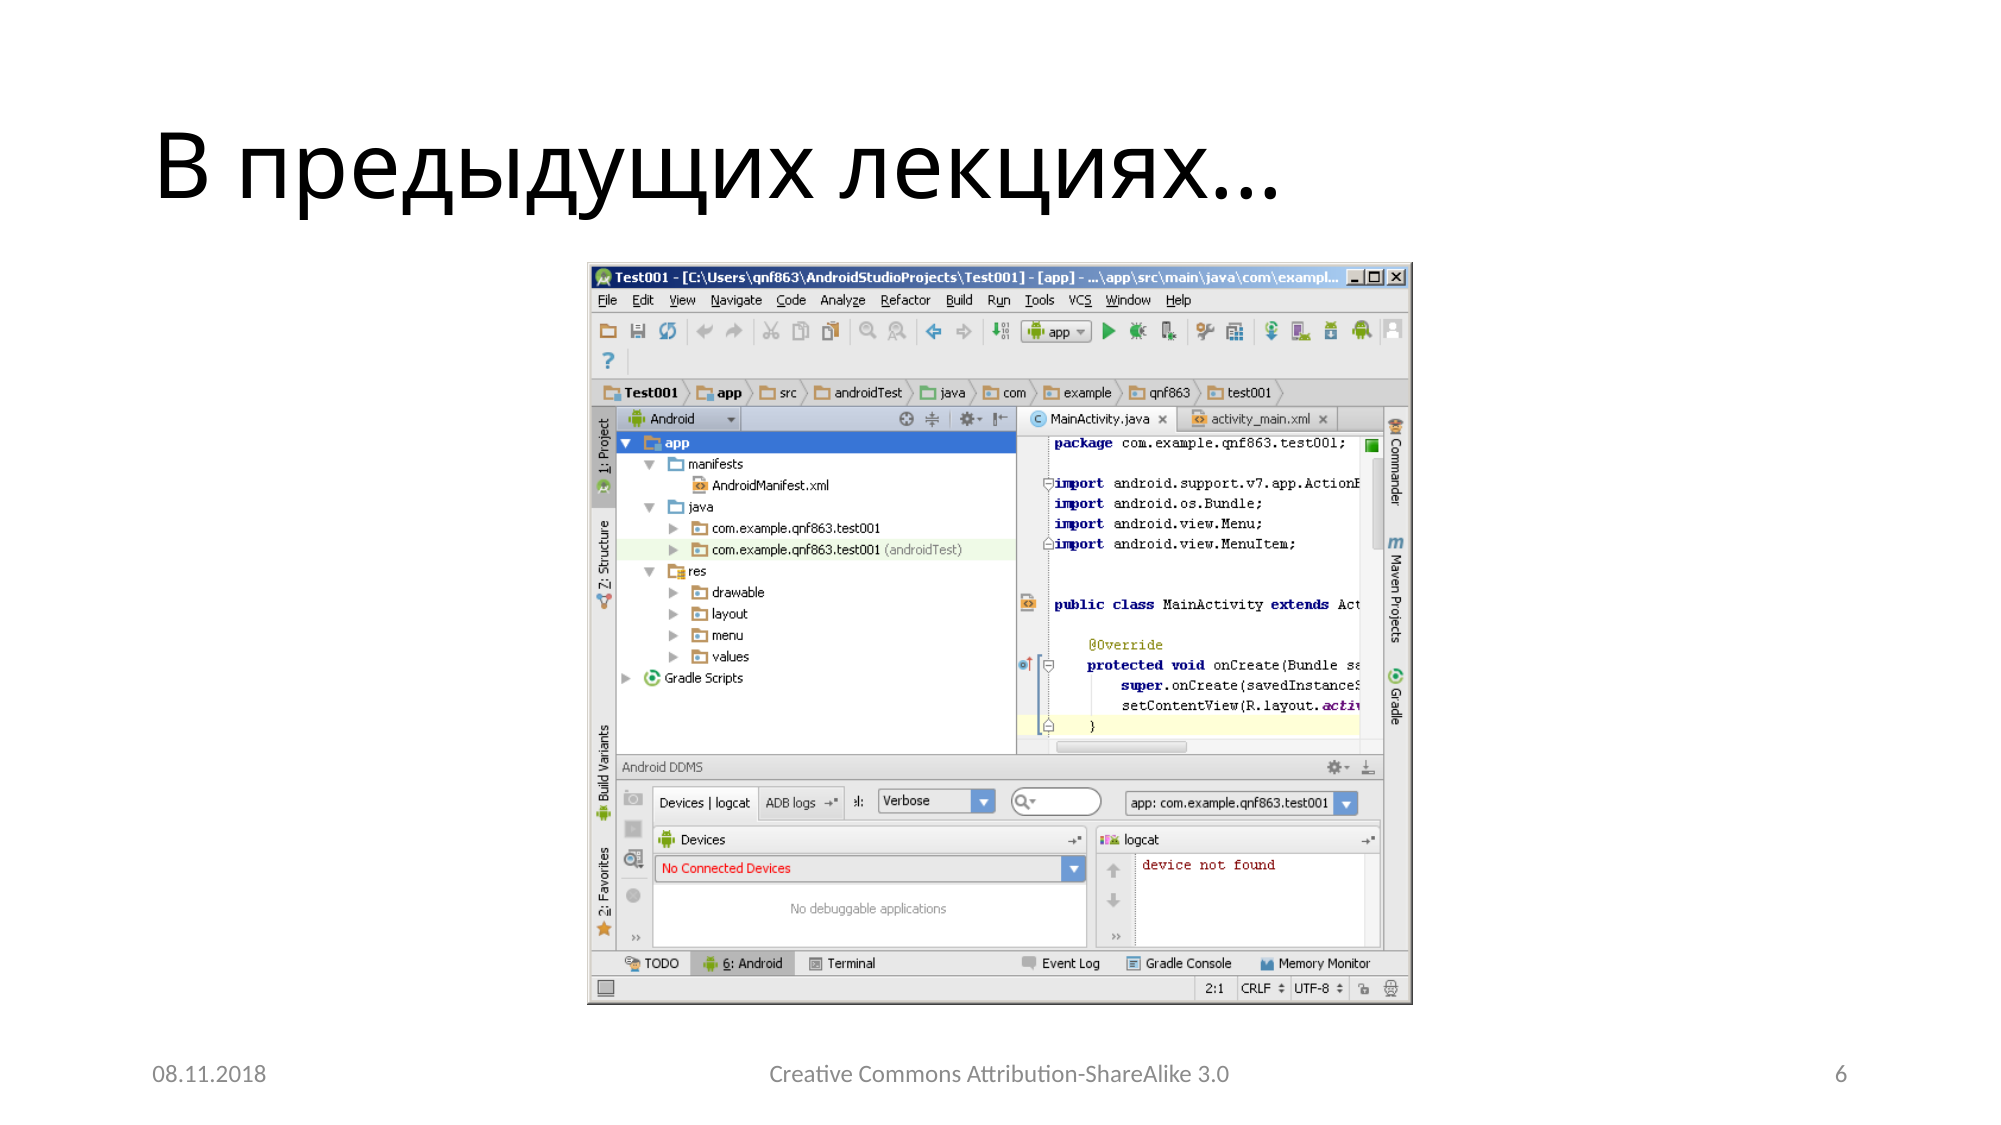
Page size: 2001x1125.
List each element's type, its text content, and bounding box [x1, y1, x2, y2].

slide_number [137, 1042, 588, 1103]
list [587, 262, 1413, 1005]
title В предыдущих лекциях... [137, 59, 1863, 278]
slide_number 6 [1412, 1042, 1863, 1103]
footer Creative Commons Attribution-ShareAlike 3.0 [662, 1042, 1338, 1103]
